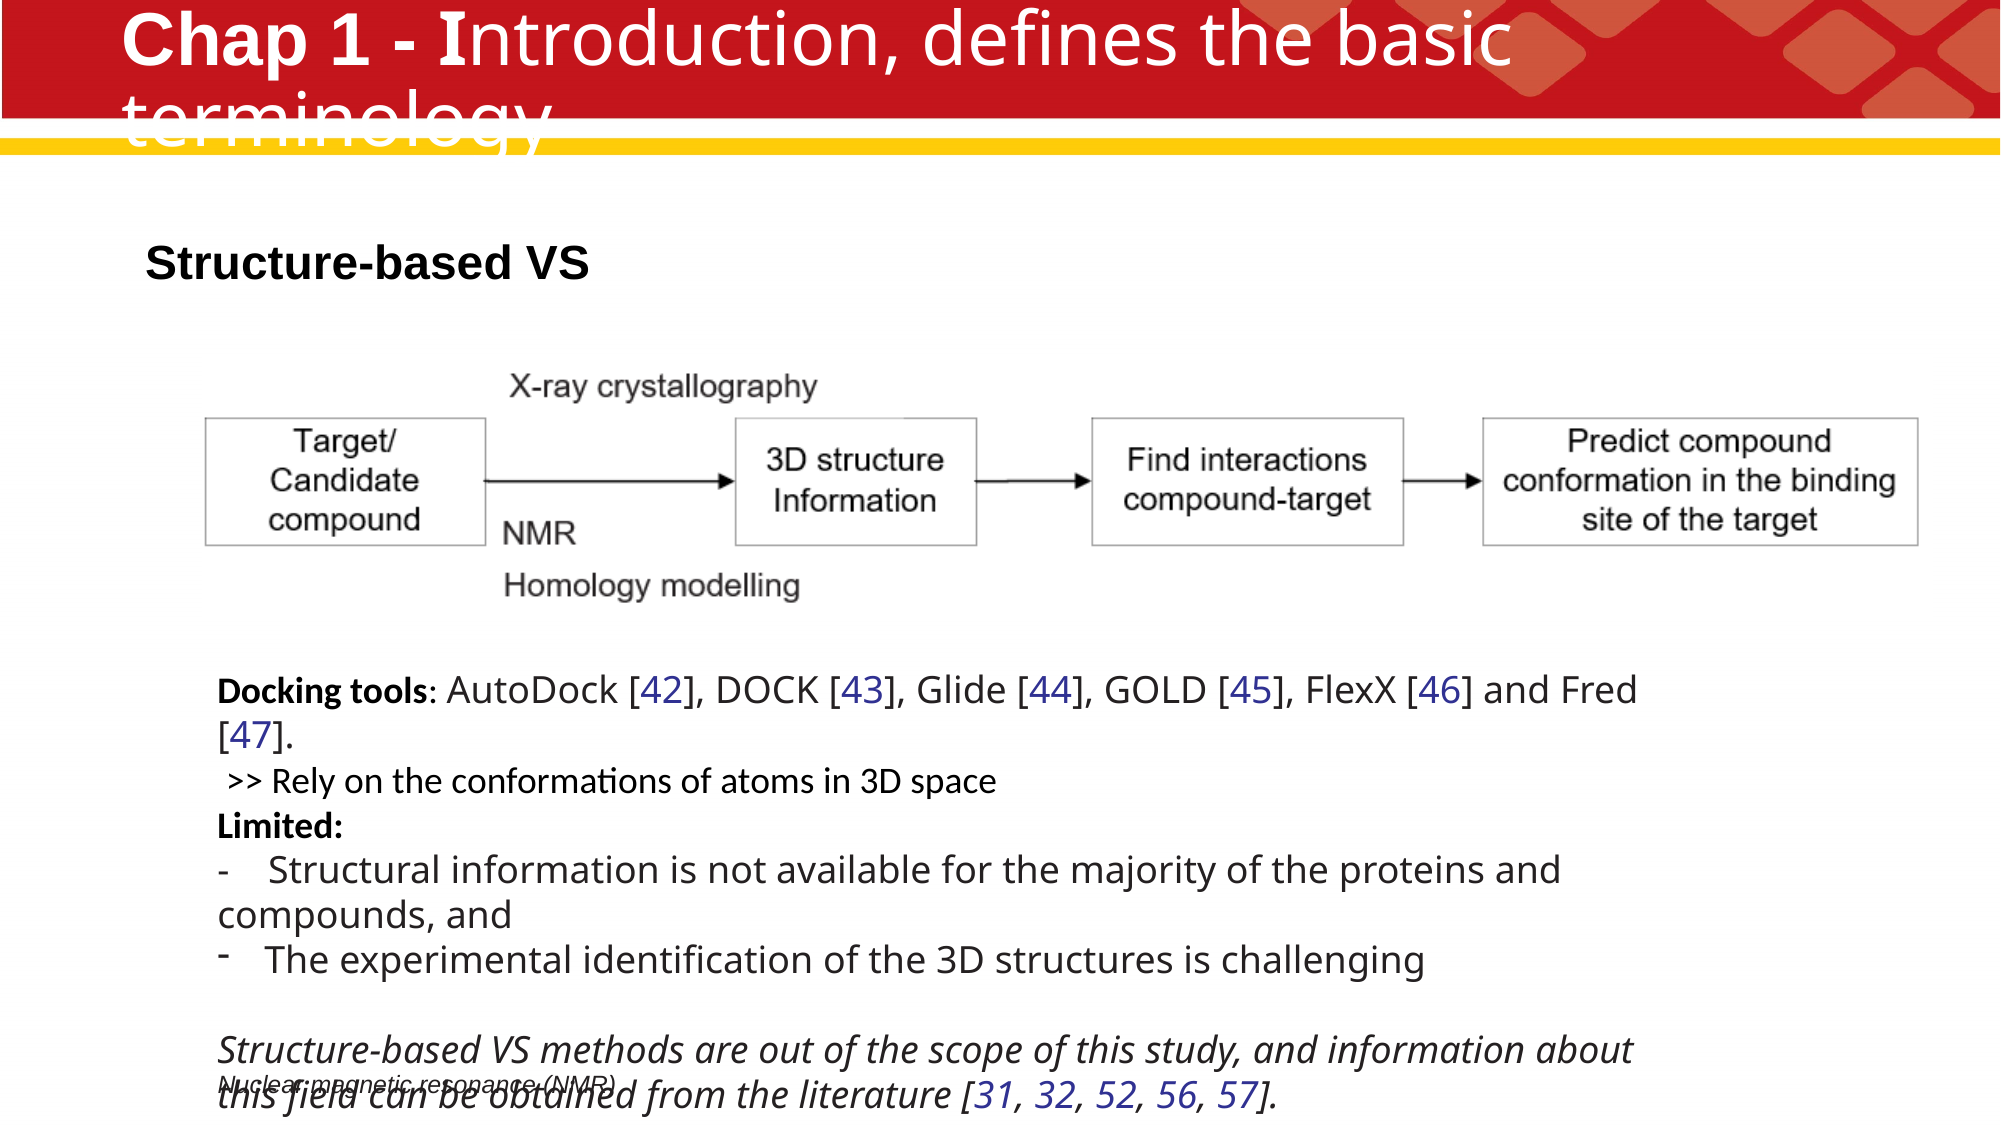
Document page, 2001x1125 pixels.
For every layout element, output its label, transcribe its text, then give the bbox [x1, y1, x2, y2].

title Chap 1 - Introduction, defines the basic terminology [106, 0, 1863, 191]
text_box Structure-based VS [130, 224, 1123, 355]
picture [0, 0, 2001, 1125]
text_box Nuclear magnetic resonance (NMR) [202, 1060, 1203, 1106]
text_box Docking tools: AutoDock [42], DOCK [43], Glide [44], GOLD [45], FlexX [46] and Fred [47]. >> Rely on the conformations of atoms in 3D space Limited: - Structural information is not available for the majority of the proteins and compounds, and The experimental identification of the 3D structures is challenging Structure-based VS methods are out of the scope of this study, and information about this field can be obtained from the literature [31, 32, 52, 56, 57]. [202, 658, 1678, 1125]
